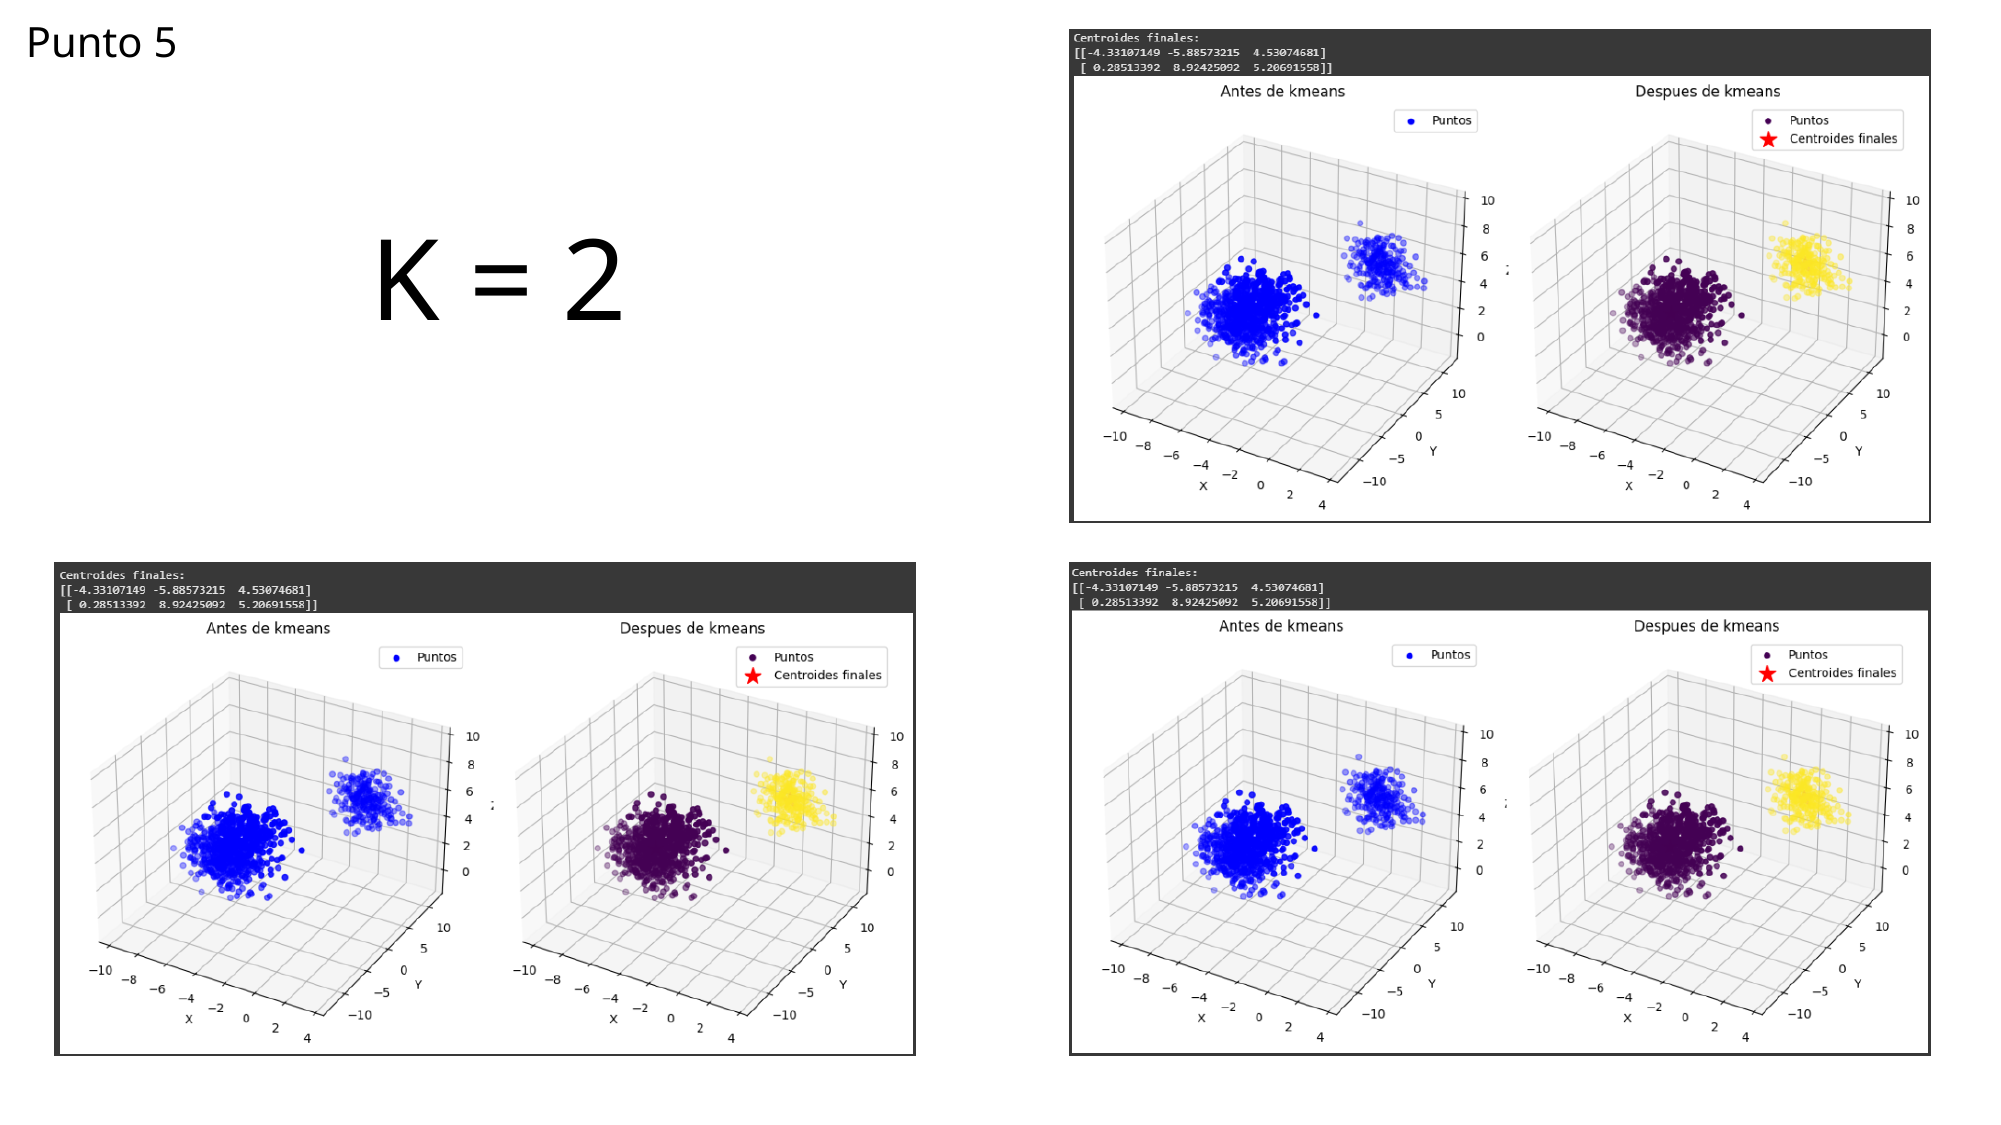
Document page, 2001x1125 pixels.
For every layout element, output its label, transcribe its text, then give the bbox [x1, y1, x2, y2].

picture [54, 562, 916, 1056]
text_box K = 2 [152, 200, 817, 350]
text_box Punto 5 [0, 7, 204, 73]
picture [1069, 562, 1931, 1056]
picture [1069, 29, 1931, 523]
